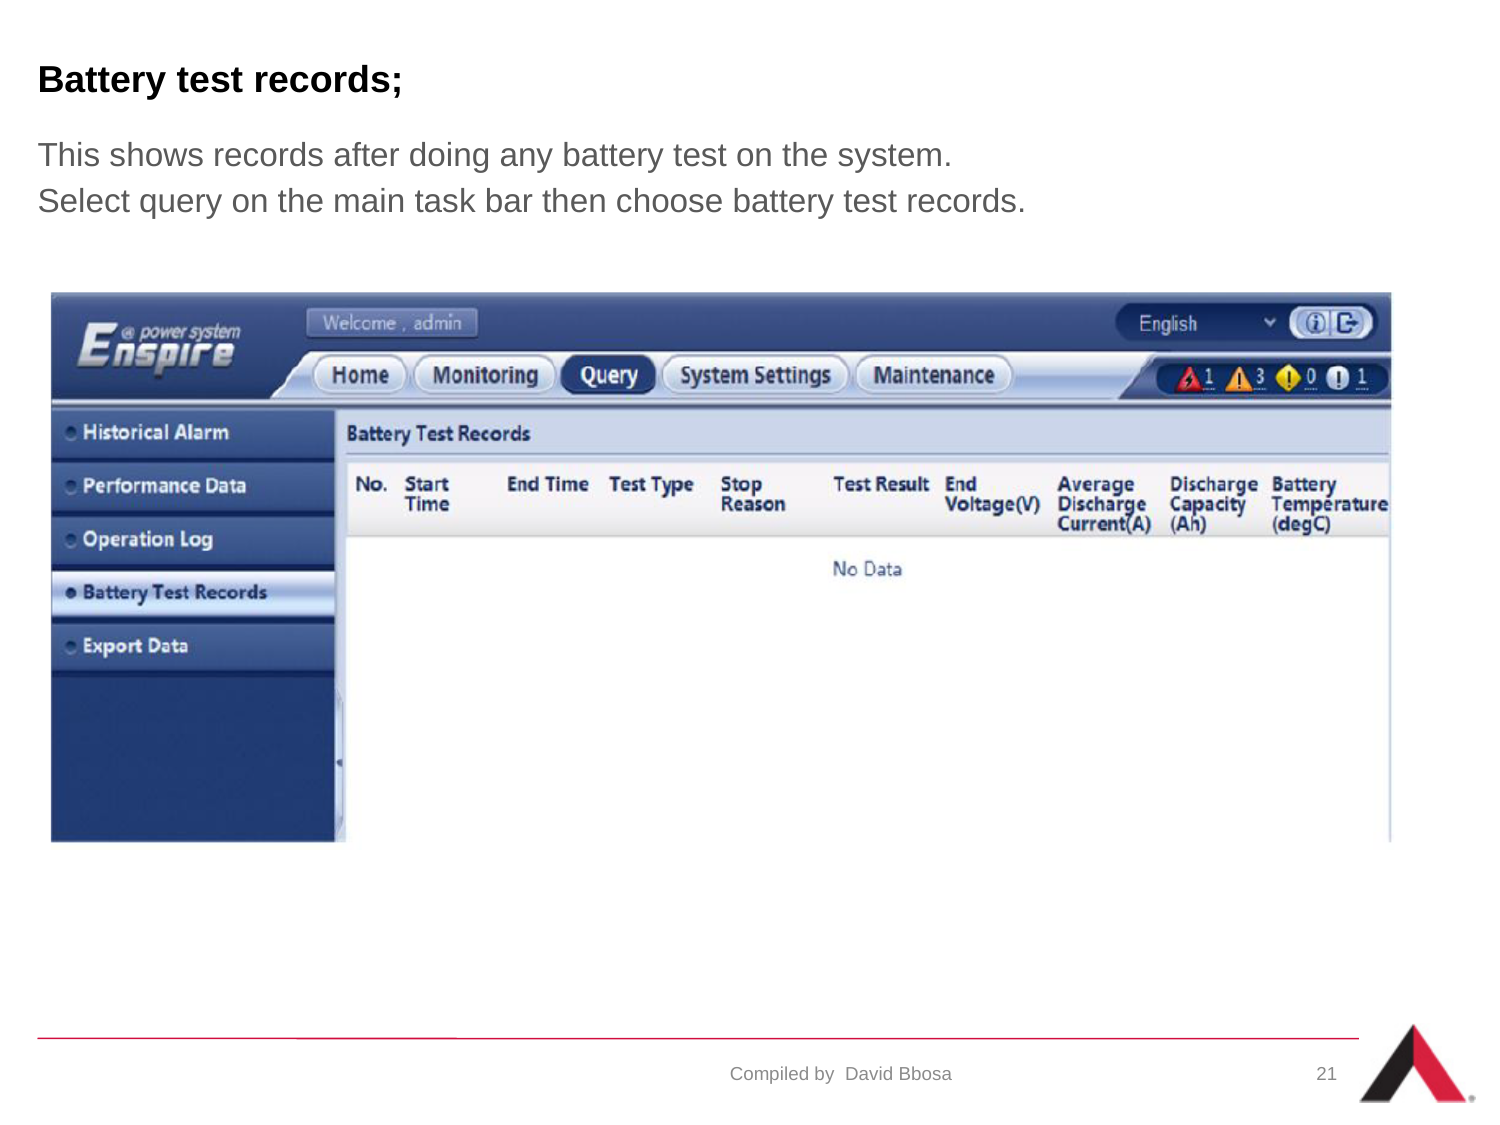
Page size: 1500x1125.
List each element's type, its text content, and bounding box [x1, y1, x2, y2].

picture [37, 274, 1395, 851]
slide_number 21 [1074, 1042, 1338, 1103]
picture [1359, 1023, 1476, 1103]
title Battery test records; [37, 45, 1463, 108]
footer Compiled by David Bbosa [628, 1042, 1054, 1103]
list This shows records after doing any battery test on the system. Select query on the main task bar then choose battery test records. [37, 125, 1412, 1003]
